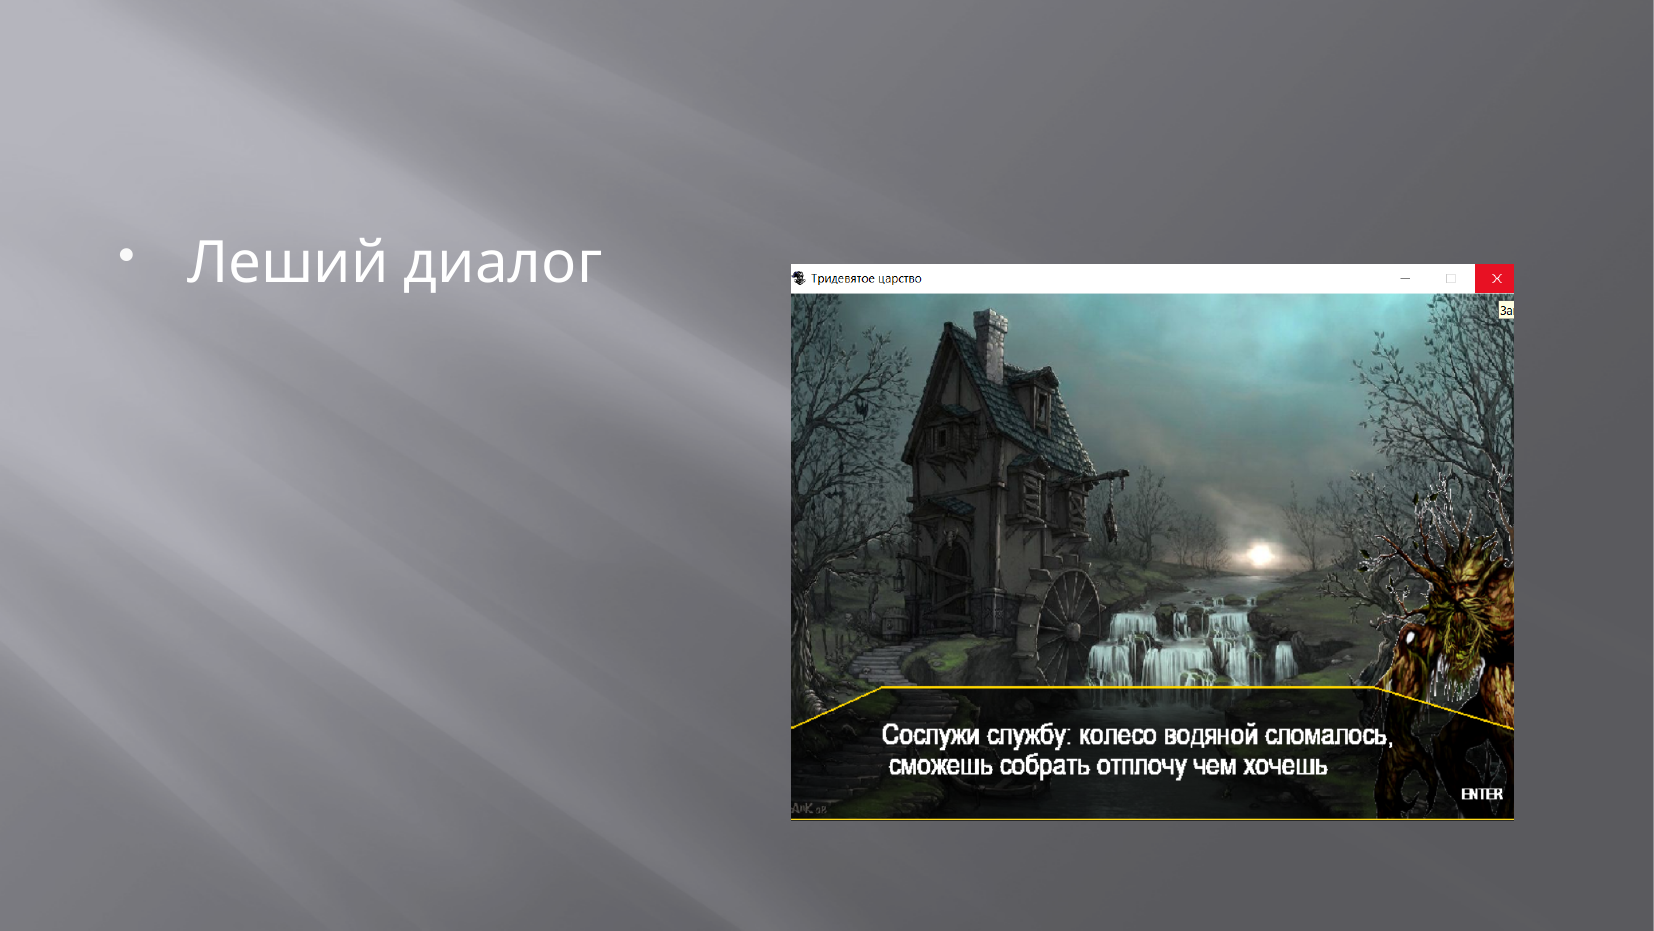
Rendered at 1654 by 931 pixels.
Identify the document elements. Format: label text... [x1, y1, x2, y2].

list Леший диалог [82, 217, 1571, 856]
picture [791, 264, 1514, 821]
